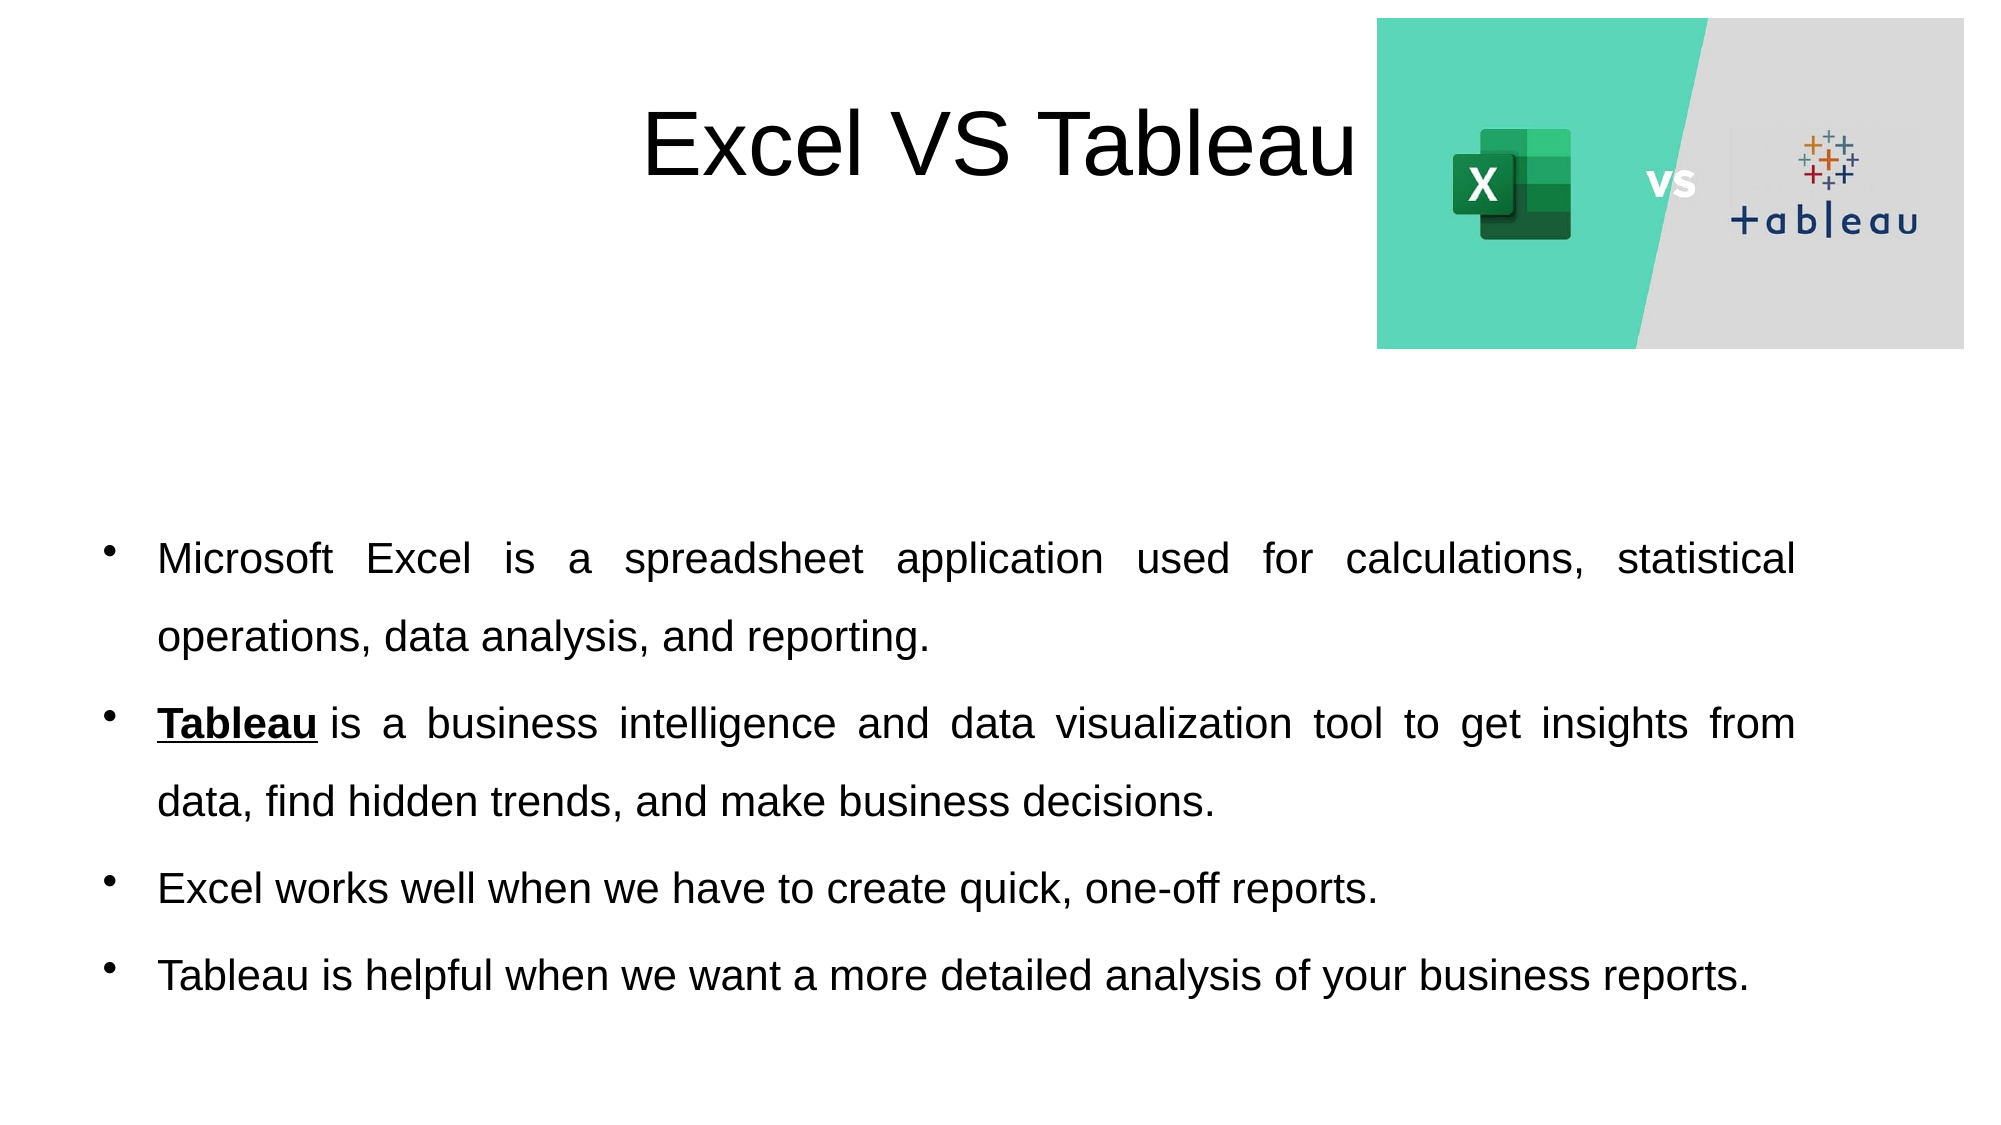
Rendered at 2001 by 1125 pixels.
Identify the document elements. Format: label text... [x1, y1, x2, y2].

picture [1377, 18, 1964, 349]
title Excel VS Tableau [99, 44, 1377, 233]
list Microsoft Excel is a spreadsheet application used for calculations, statistical operations, data analysis, and reporting. Tableau is a business intelligence and data visualization tool to get insights from data, find hidden trends, and make business decisions. Excel works well when we have to create quick, one-off reports. Tableau is helpful when we want a more detailed analysis of your business reports. [87, 496, 1814, 1046]
